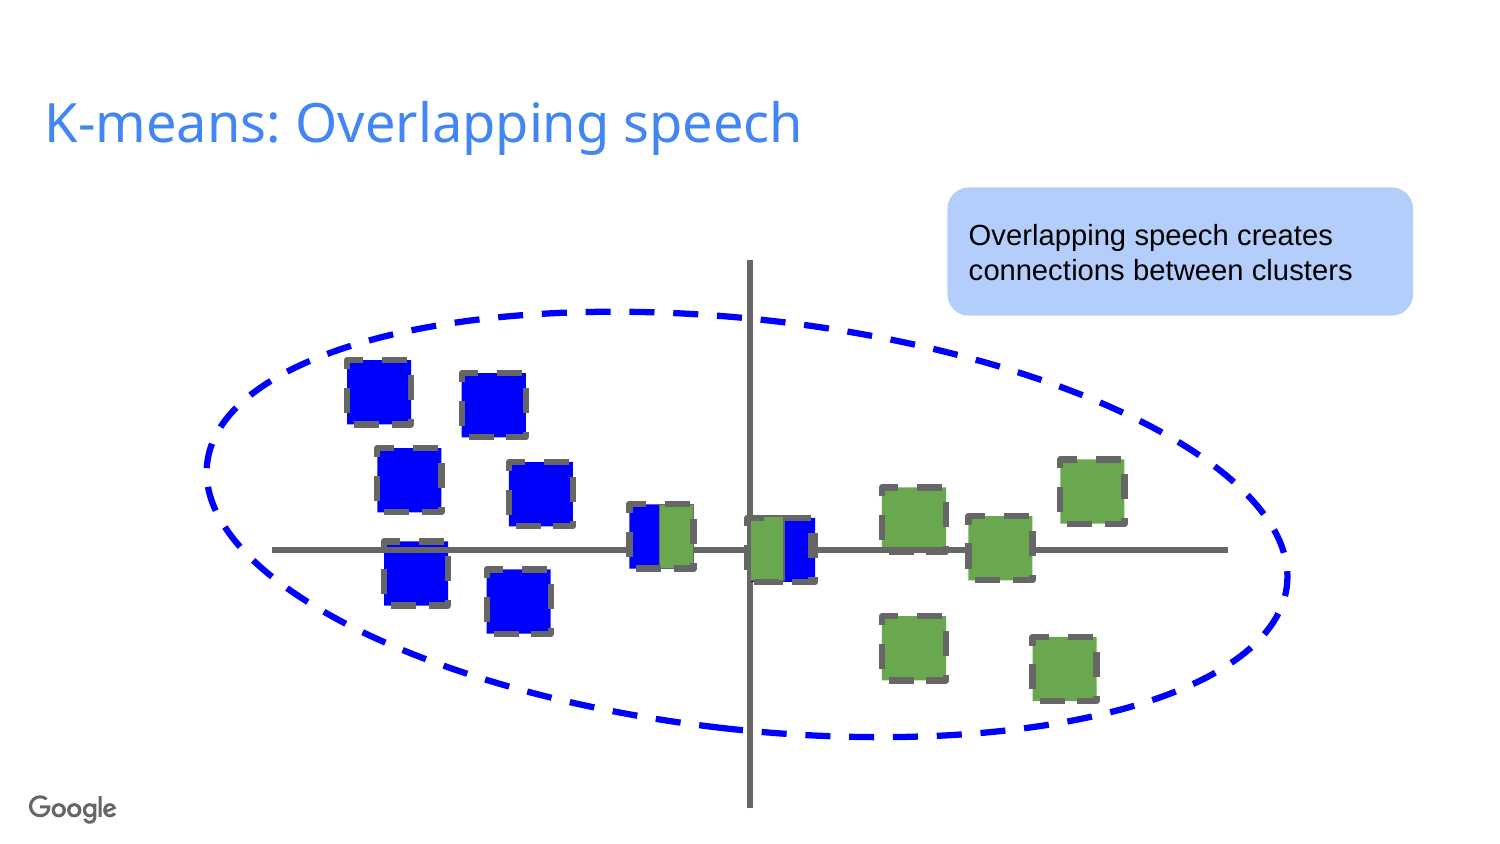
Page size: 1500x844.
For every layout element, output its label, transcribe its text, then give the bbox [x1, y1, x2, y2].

text_box [754, 318, 1288, 738]
title K-means: Overlapping speech [29, 73, 1471, 168]
text_box Overlapping speech creates connections between clusters [947, 187, 1414, 316]
text_box [206, 311, 745, 731]
